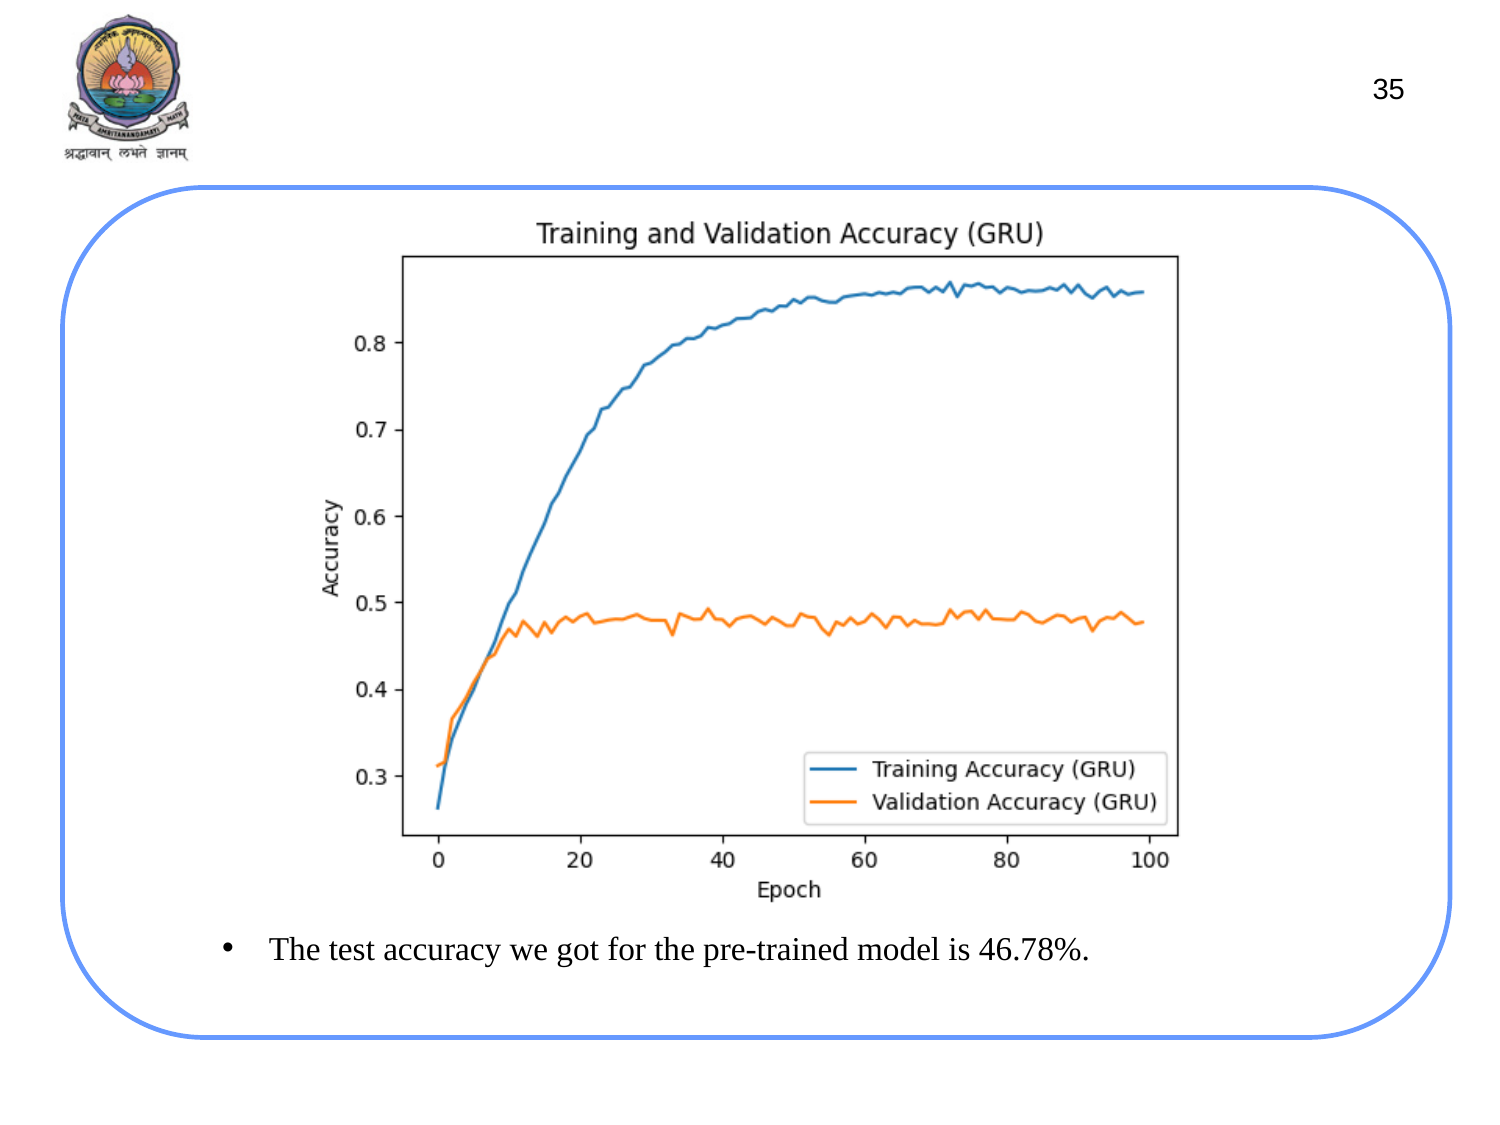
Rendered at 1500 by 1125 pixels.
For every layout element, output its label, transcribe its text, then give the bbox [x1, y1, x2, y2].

picture [306, 206, 1194, 919]
picture [62, 12, 193, 163]
slide_number 35 [1362, 62, 1413, 110]
text_box The test accuracy we got for the pre-trained model is 46.78%. [207, 920, 1363, 975]
